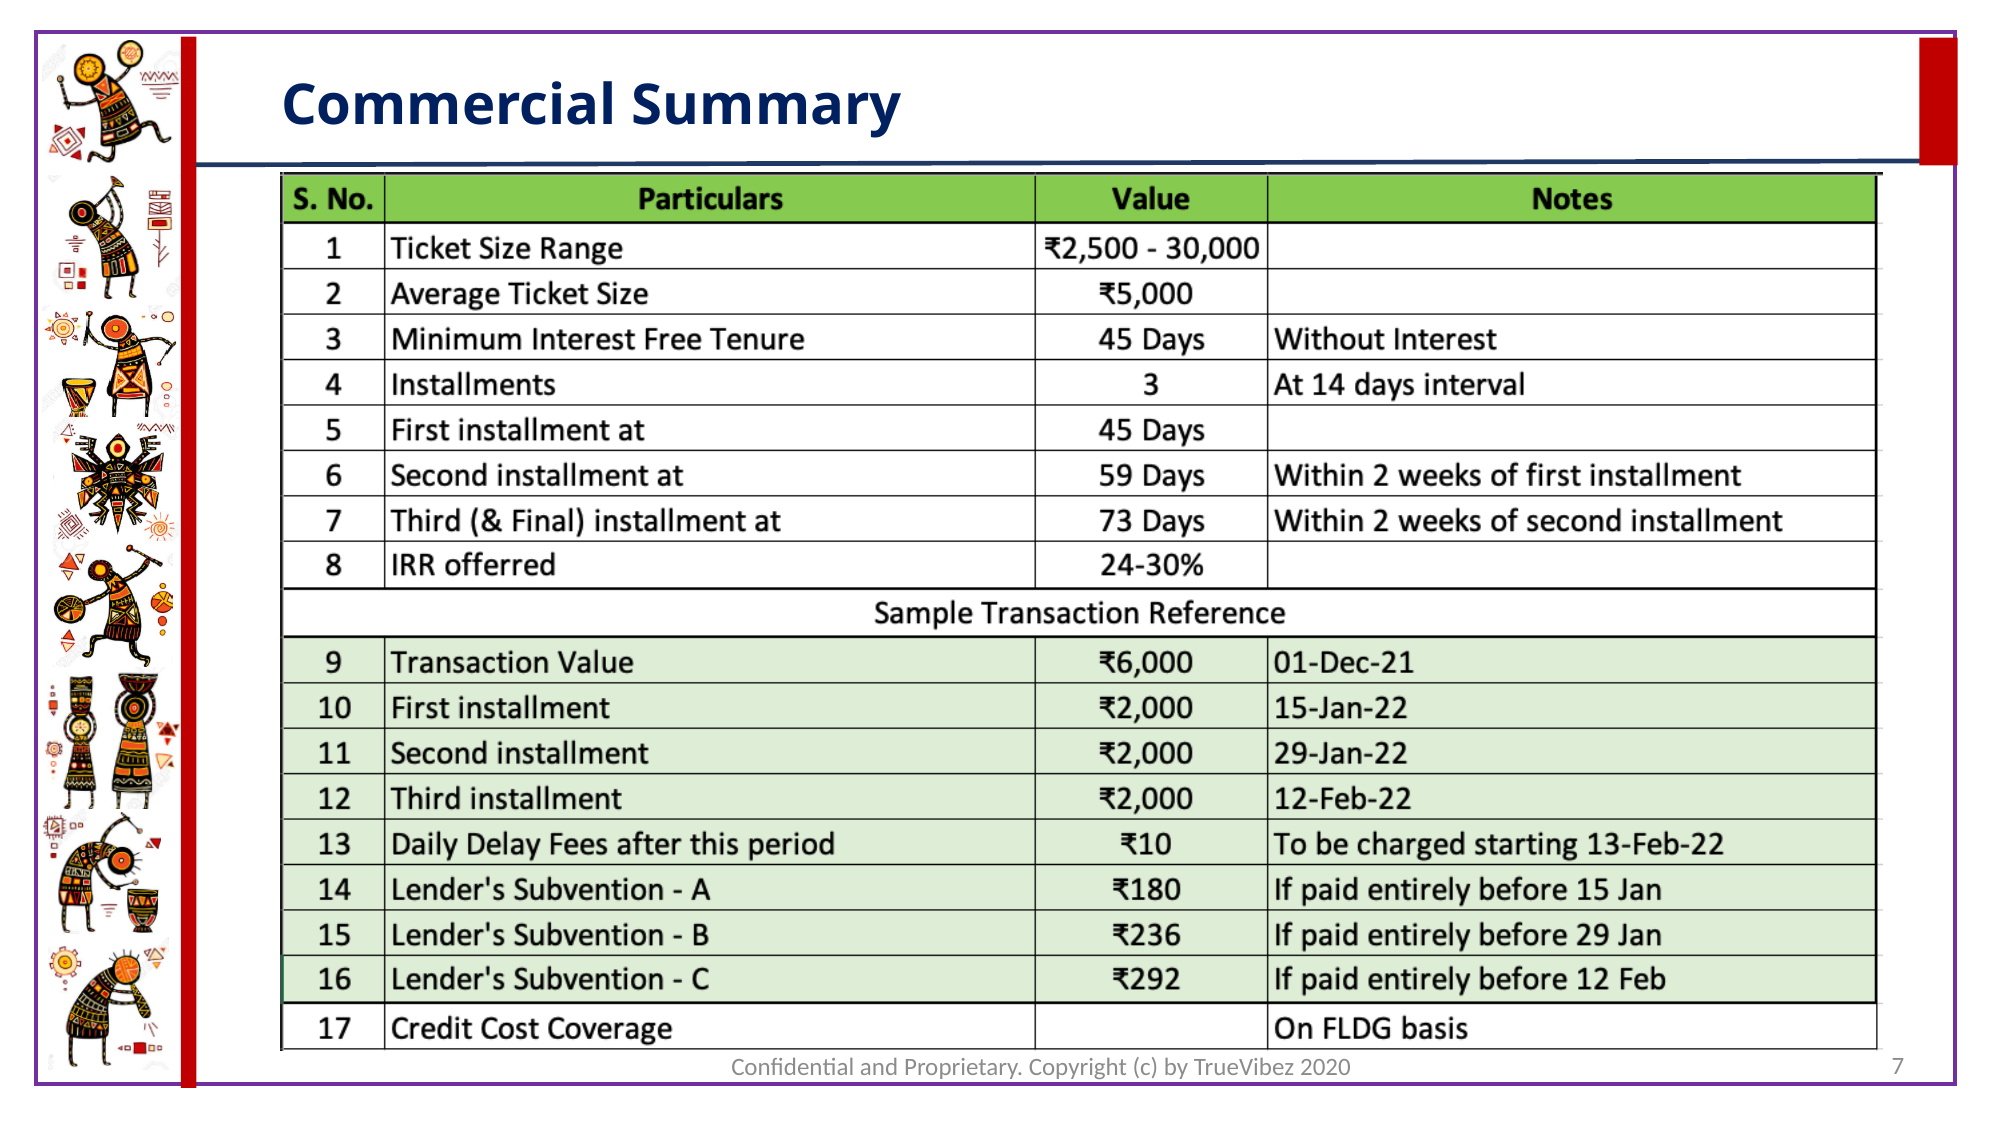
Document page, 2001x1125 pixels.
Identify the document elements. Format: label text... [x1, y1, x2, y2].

picture [280, 172, 1883, 1051]
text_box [195, 160, 1954, 165]
text_box [35, 31, 1956, 1085]
picture [42, 305, 182, 934]
slide_number 7 [1469, 1034, 1920, 1095]
footer Confidential and Proprietary. Copyright (c) by TrueVibez 2020 [704, 1051, 1380, 1096]
text_box [180, 36, 197, 1089]
picture [42, 175, 181, 301]
picture [42, 40, 184, 171]
text_box Commercial Summary [266, 60, 1436, 143]
text_box [1918, 37, 1959, 167]
picture [47, 937, 169, 1070]
